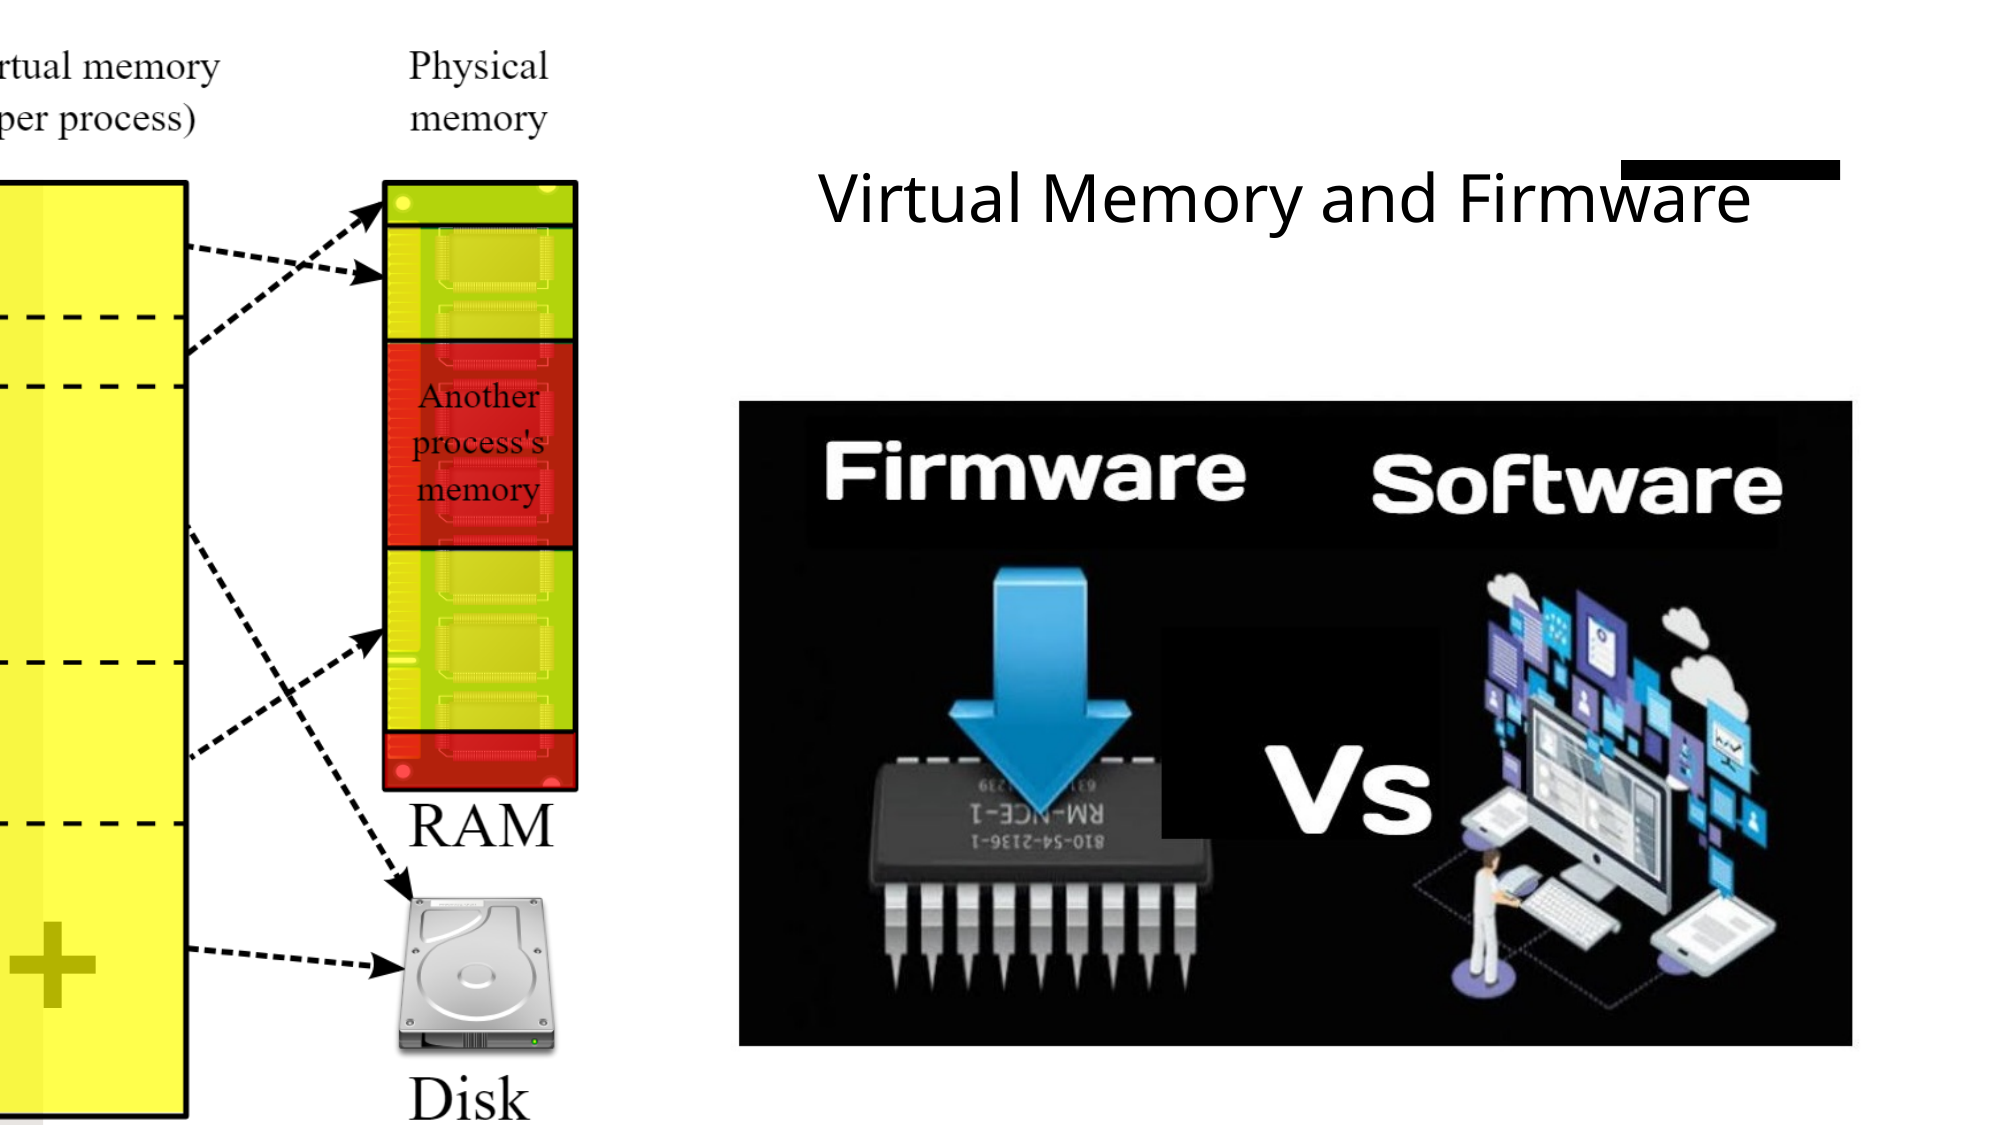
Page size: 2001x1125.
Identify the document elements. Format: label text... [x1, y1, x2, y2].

picture [730, 376, 1867, 1066]
picture [0, 18, 621, 1125]
text_box Virtual Memory and Firmware [804, 147, 1804, 243]
